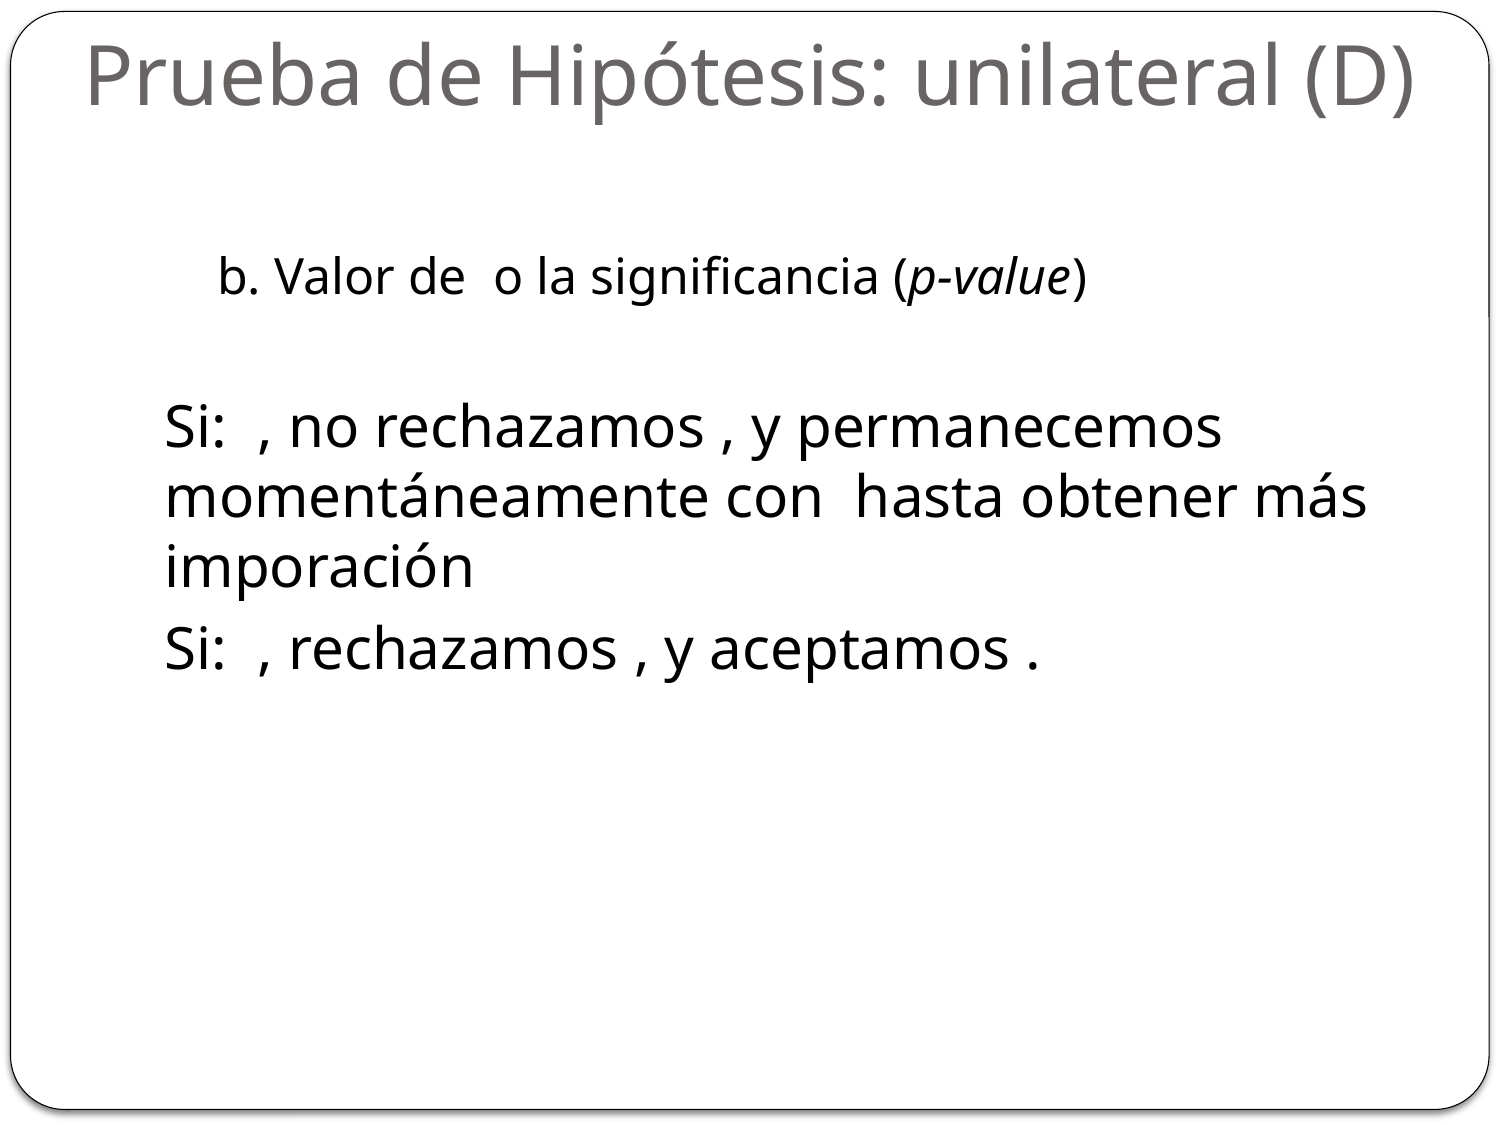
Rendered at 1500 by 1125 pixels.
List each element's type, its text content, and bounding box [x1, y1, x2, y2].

text_box Prueba de Hipótesis: unilateral (D) [0, 7, 1500, 138]
